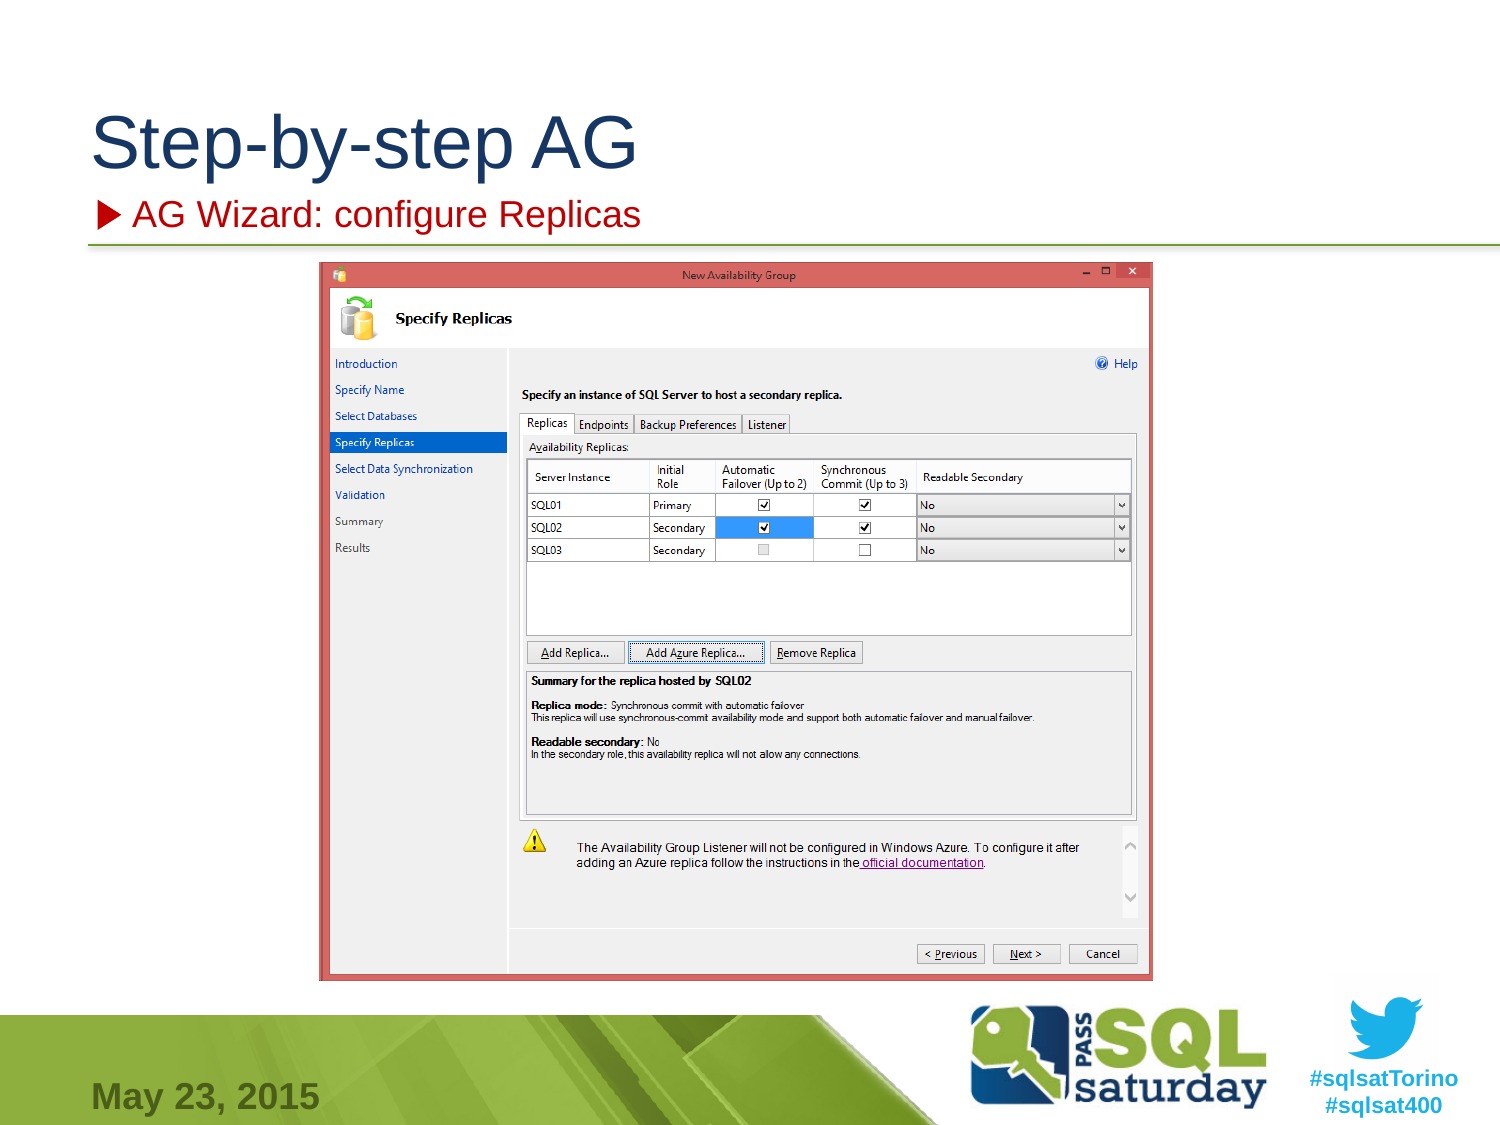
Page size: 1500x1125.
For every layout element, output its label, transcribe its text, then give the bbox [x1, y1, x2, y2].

title Step-by-step AG [75, 45, 1425, 233]
picture [1332, 974, 1439, 1082]
list AG Wizard: configure Replicas [117, 179, 1425, 245]
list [319, 262, 1153, 981]
picture [0, 977, 1282, 1125]
